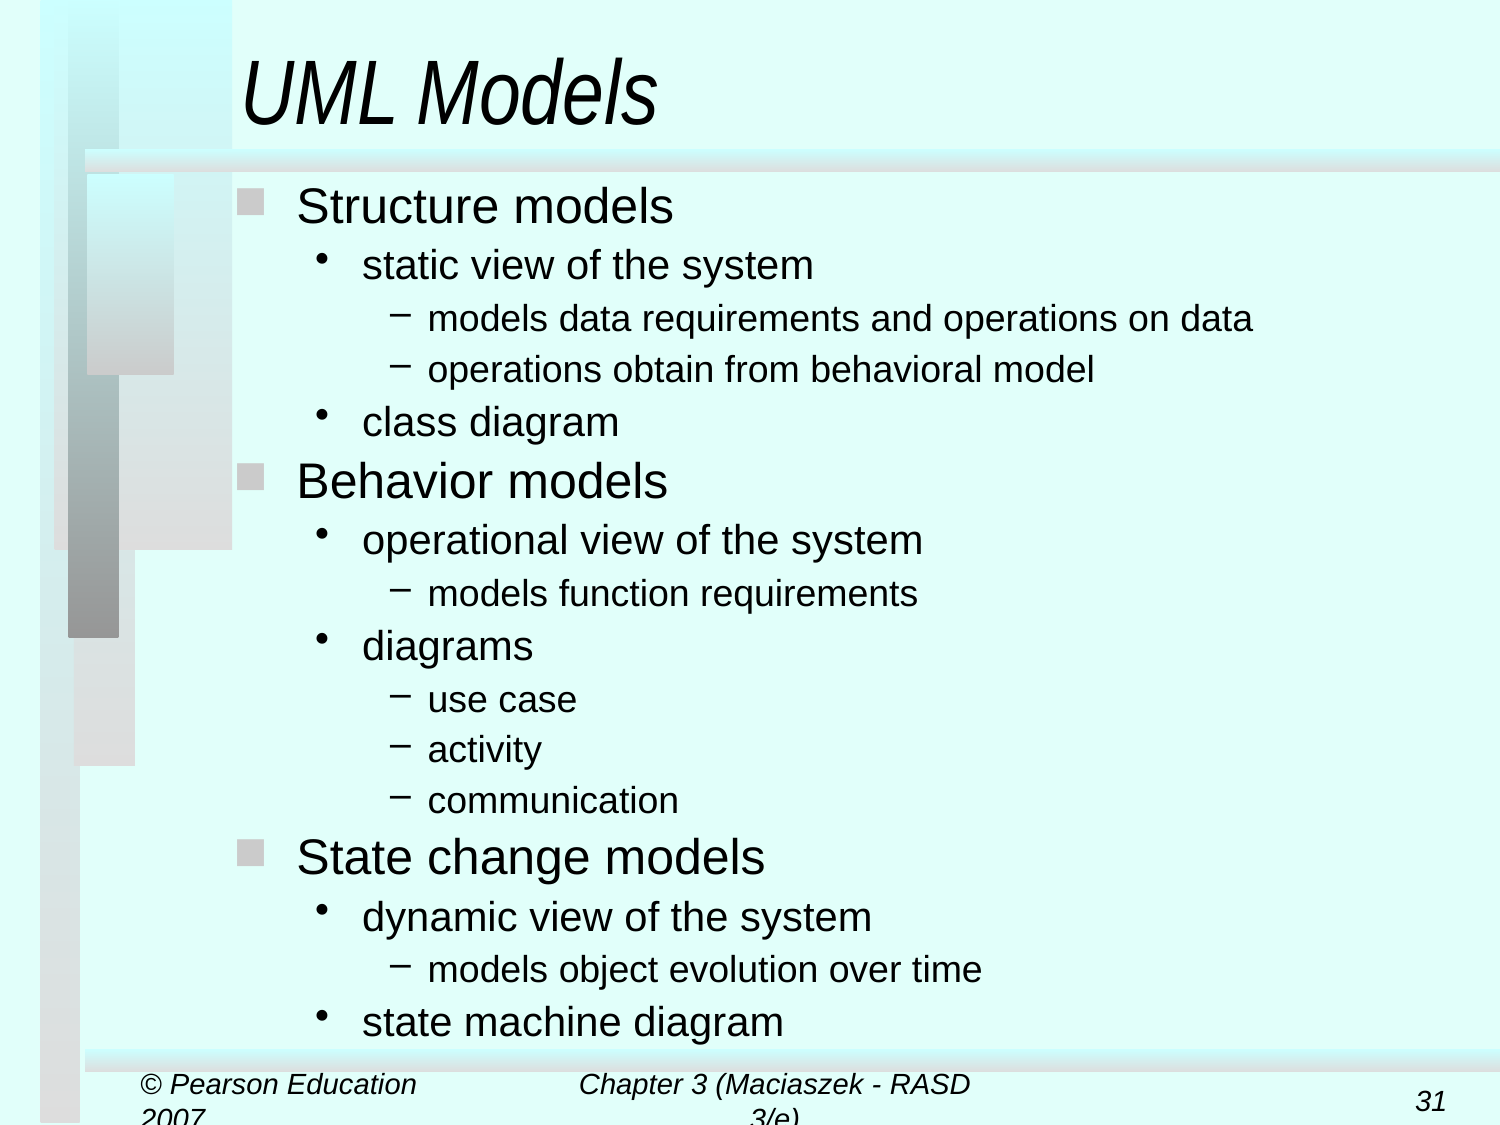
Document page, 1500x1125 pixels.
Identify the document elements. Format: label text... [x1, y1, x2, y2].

list Structure models static view of the system models data requirements and operations on data operations obtain from behavioral model class diagram Behavior models operational view of the system models function requirements diagrams use case activity communication State change models dynamic view of the system models object evolution over time state machine diagram [225, 174, 1463, 1038]
footer Chapter 3 (Maciaszek - RASD 3/e) [537, 1074, 1013, 1125]
title UML Models [225, 0, 1500, 150]
slide_number © Pearson Education 2007 [125, 1074, 438, 1125]
slide_number 31 [1149, 1074, 1463, 1125]
